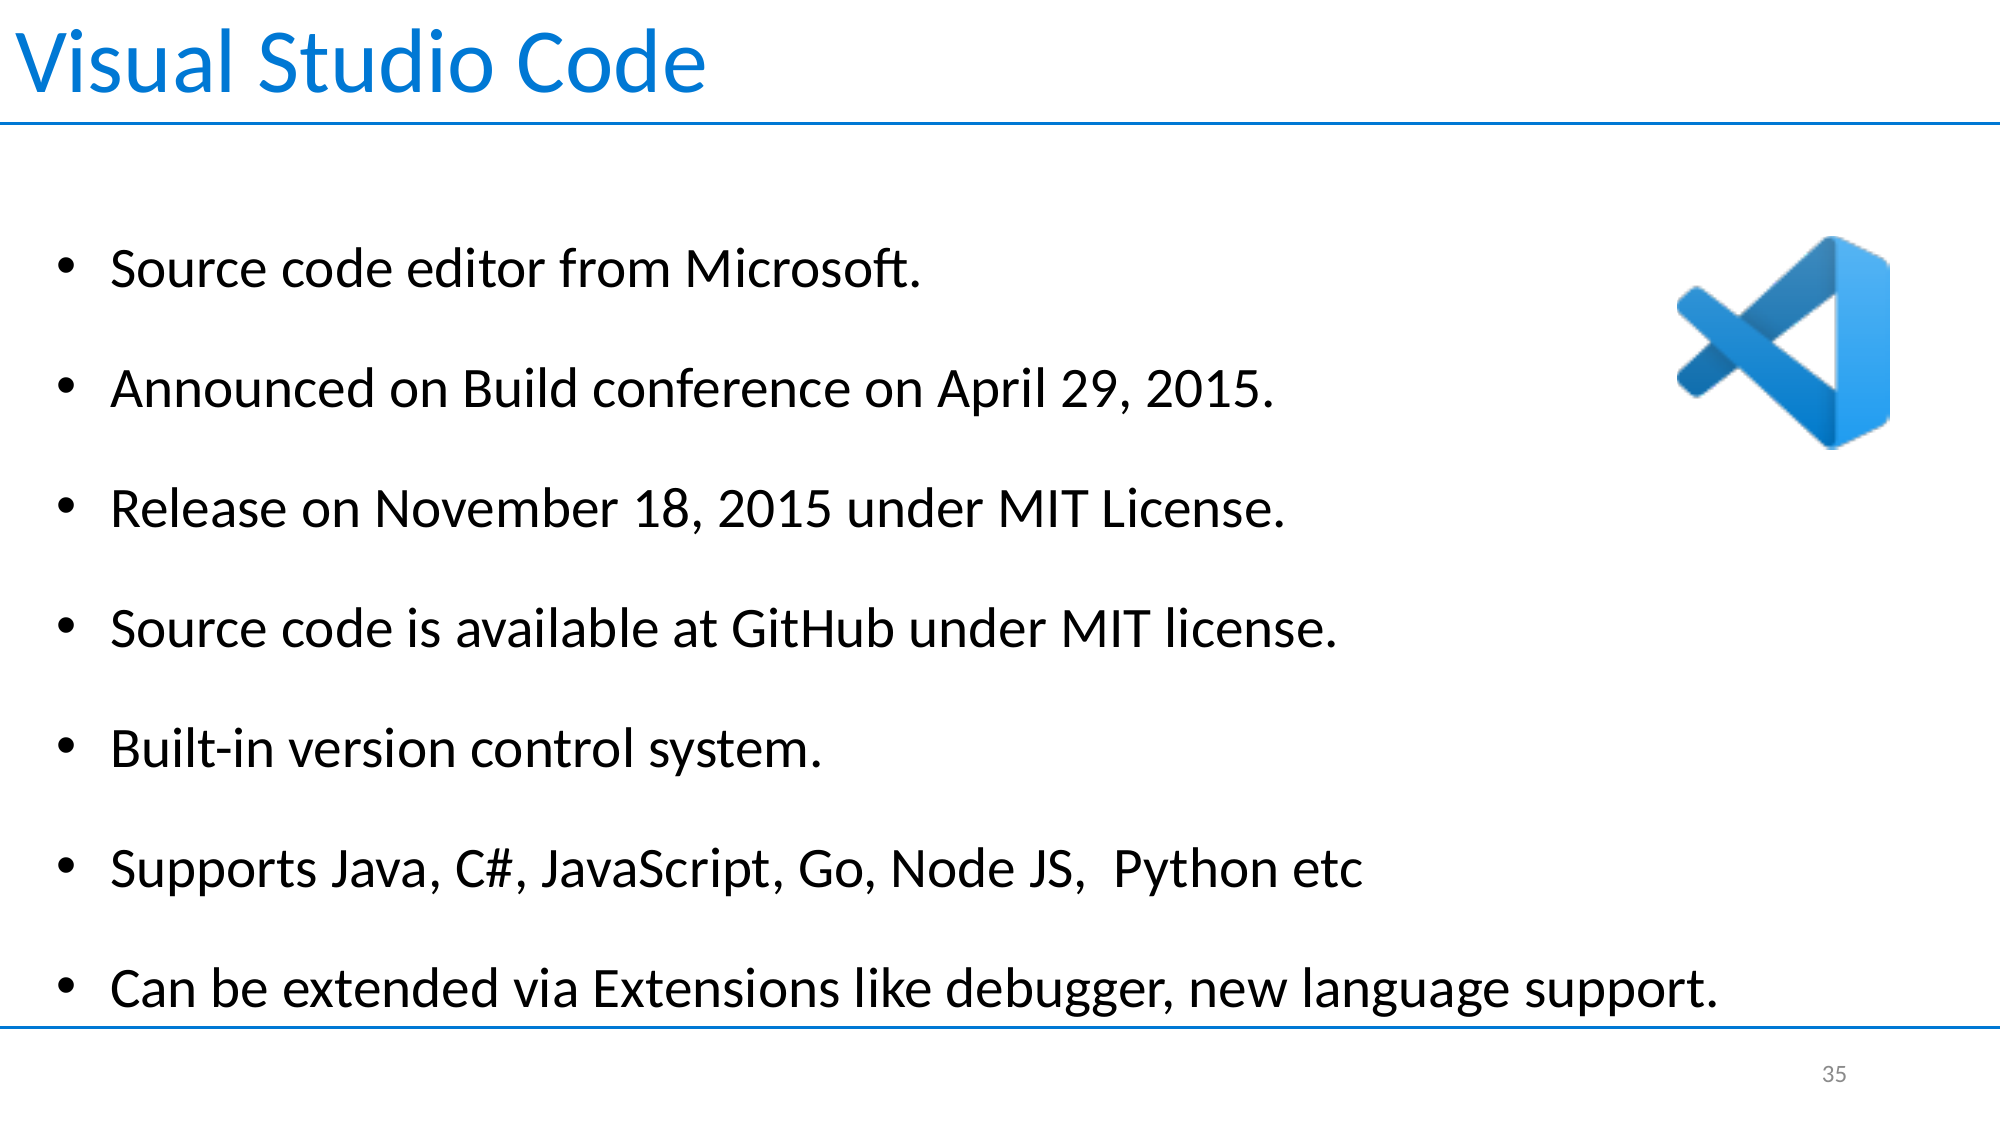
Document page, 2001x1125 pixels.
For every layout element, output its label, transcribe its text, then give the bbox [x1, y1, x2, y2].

picture [1677, 236, 1890, 450]
slide_number 35 [1412, 1042, 1863, 1103]
text_box Visual Studio Code [0, 3, 1524, 123]
text_box Source code editor from Microsoft. Announced on Build conference on April 29, 2015. Release on November 18, 2015 under MIT License. Source code is available at GitHub under MIT license. Built-in version control system. Supports Java, C#, JavaScript, Go, Node JS, Python etc Can be extended via Extensions like debugger, new language support. [0, 124, 2000, 1027]
